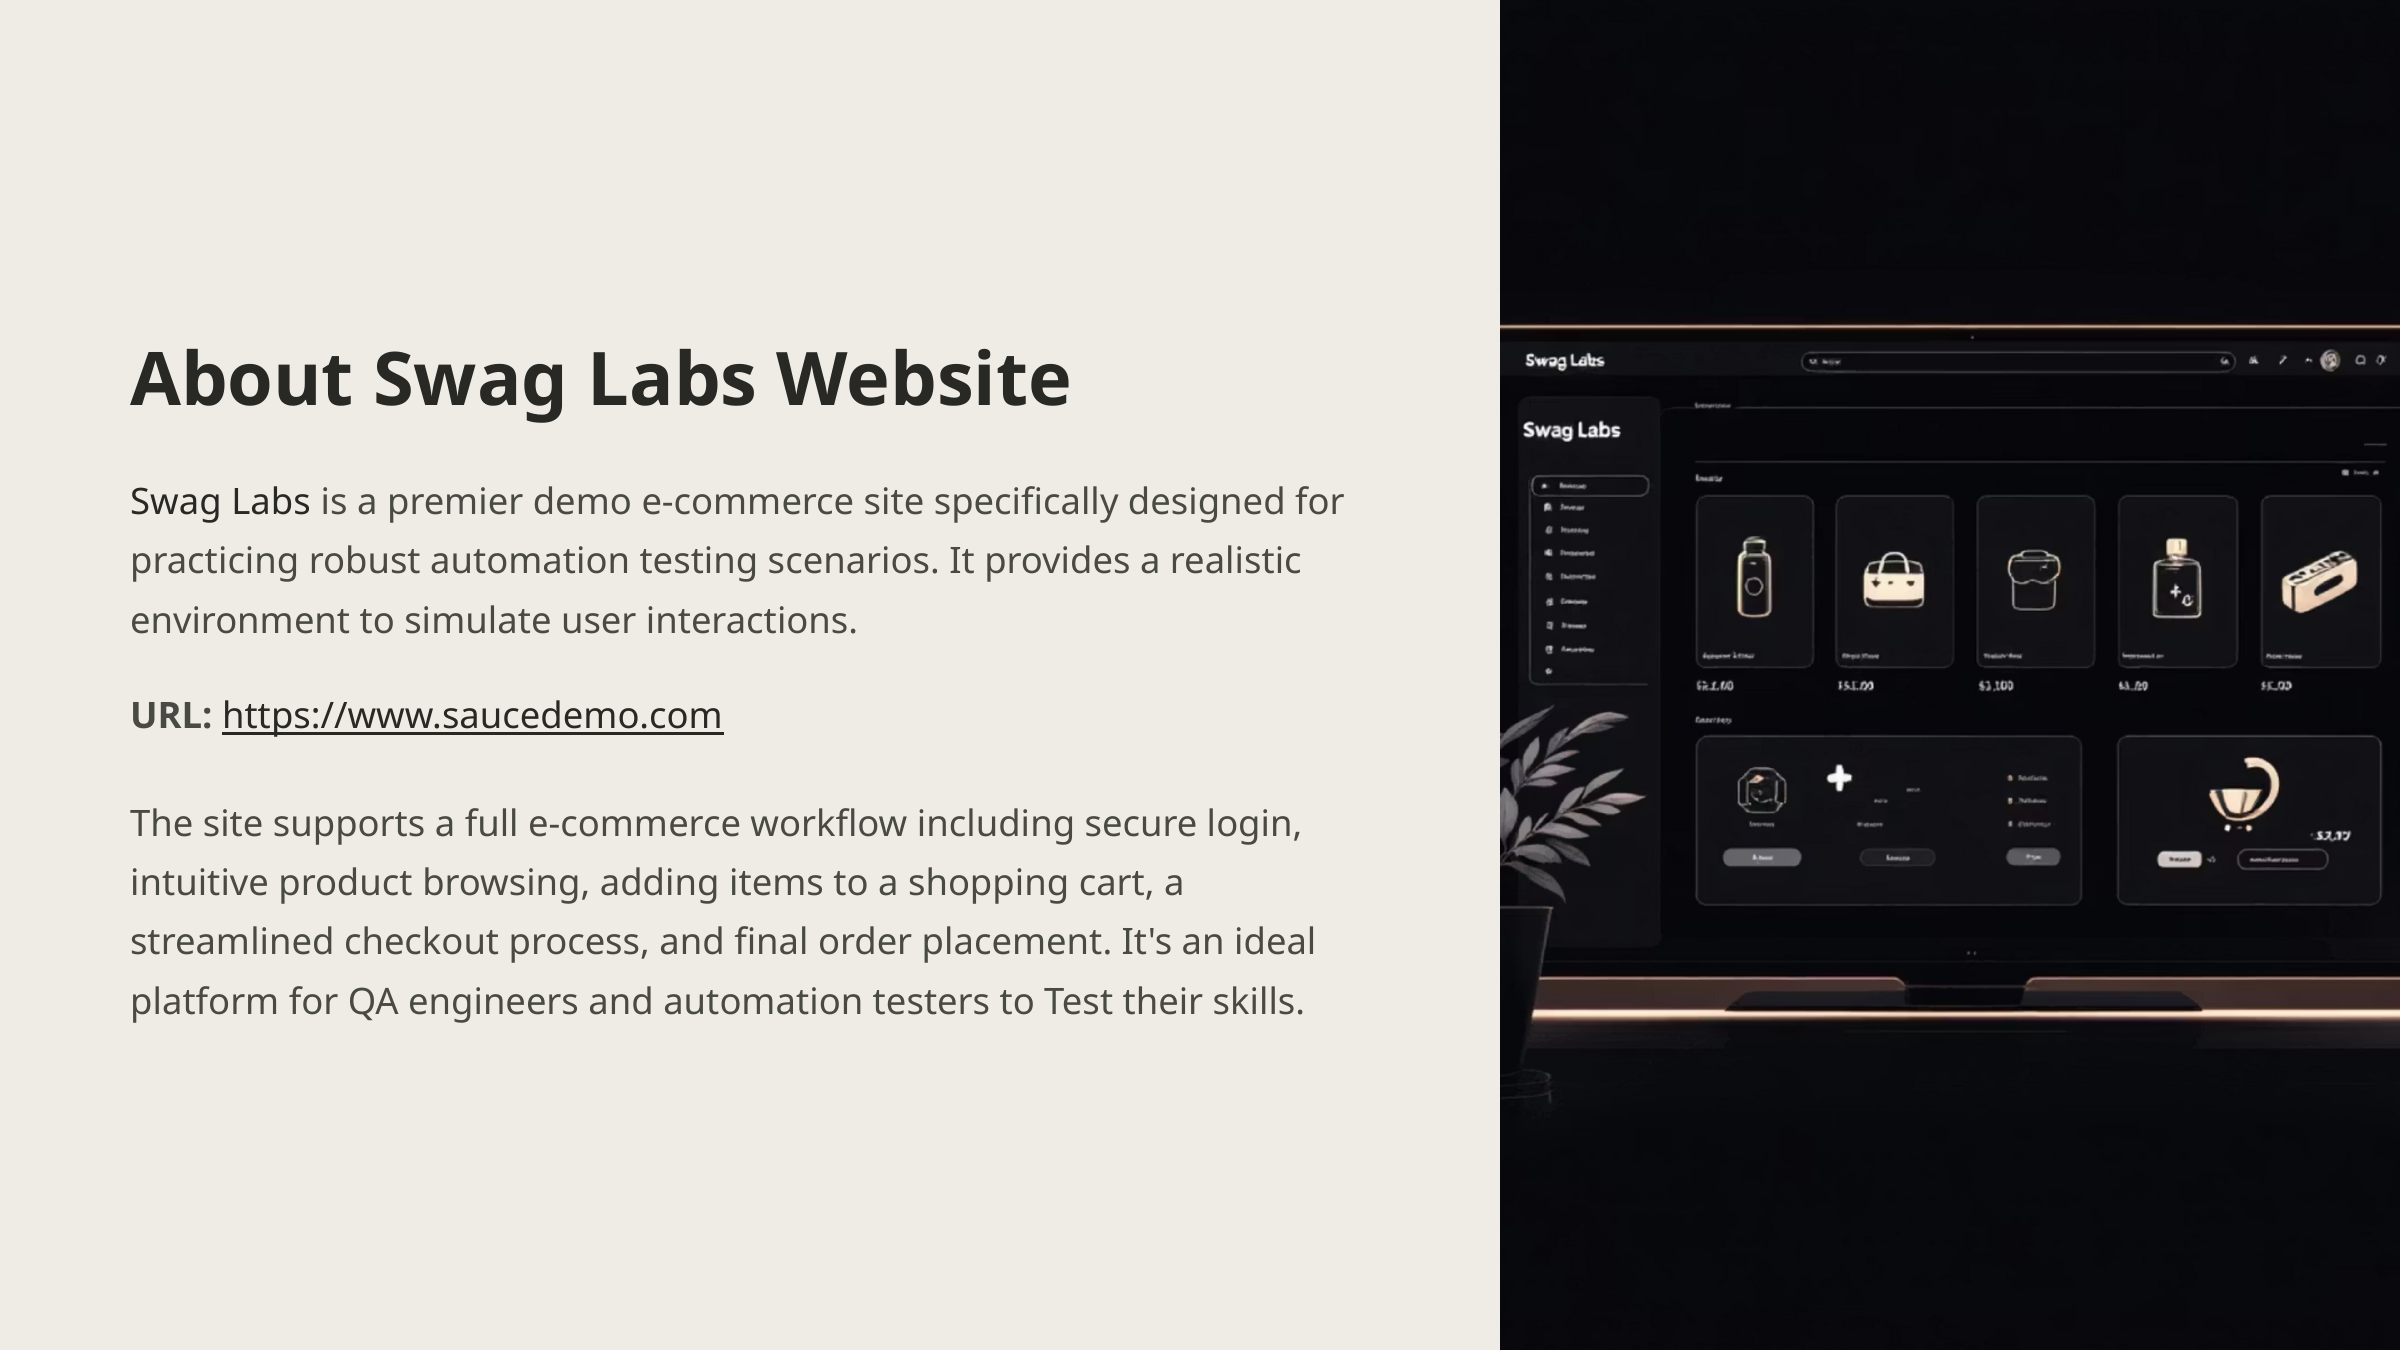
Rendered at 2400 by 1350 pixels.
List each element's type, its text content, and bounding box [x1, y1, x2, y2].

text_box The site supports a full e-commerce workflow including secure login, intuitive product browsing, adding items to a shopping cart, a streamlined checkout process, and final order placement. It's an ideal platform for QA engineers and automation testers to Test their skills. [130, 784, 1370, 1023]
picture [1499, 0, 2400, 1350]
text_box Swag Labs is a premier demo e-commerce site specifically designed for practicing robust automation testing scenarios. It provides a realistic environment to simulate user interactions. [130, 462, 1370, 641]
text_box URL: https://www.saucedemo.com [130, 682, 1370, 743]
text_box About Swag Labs Website [130, 327, 991, 421]
